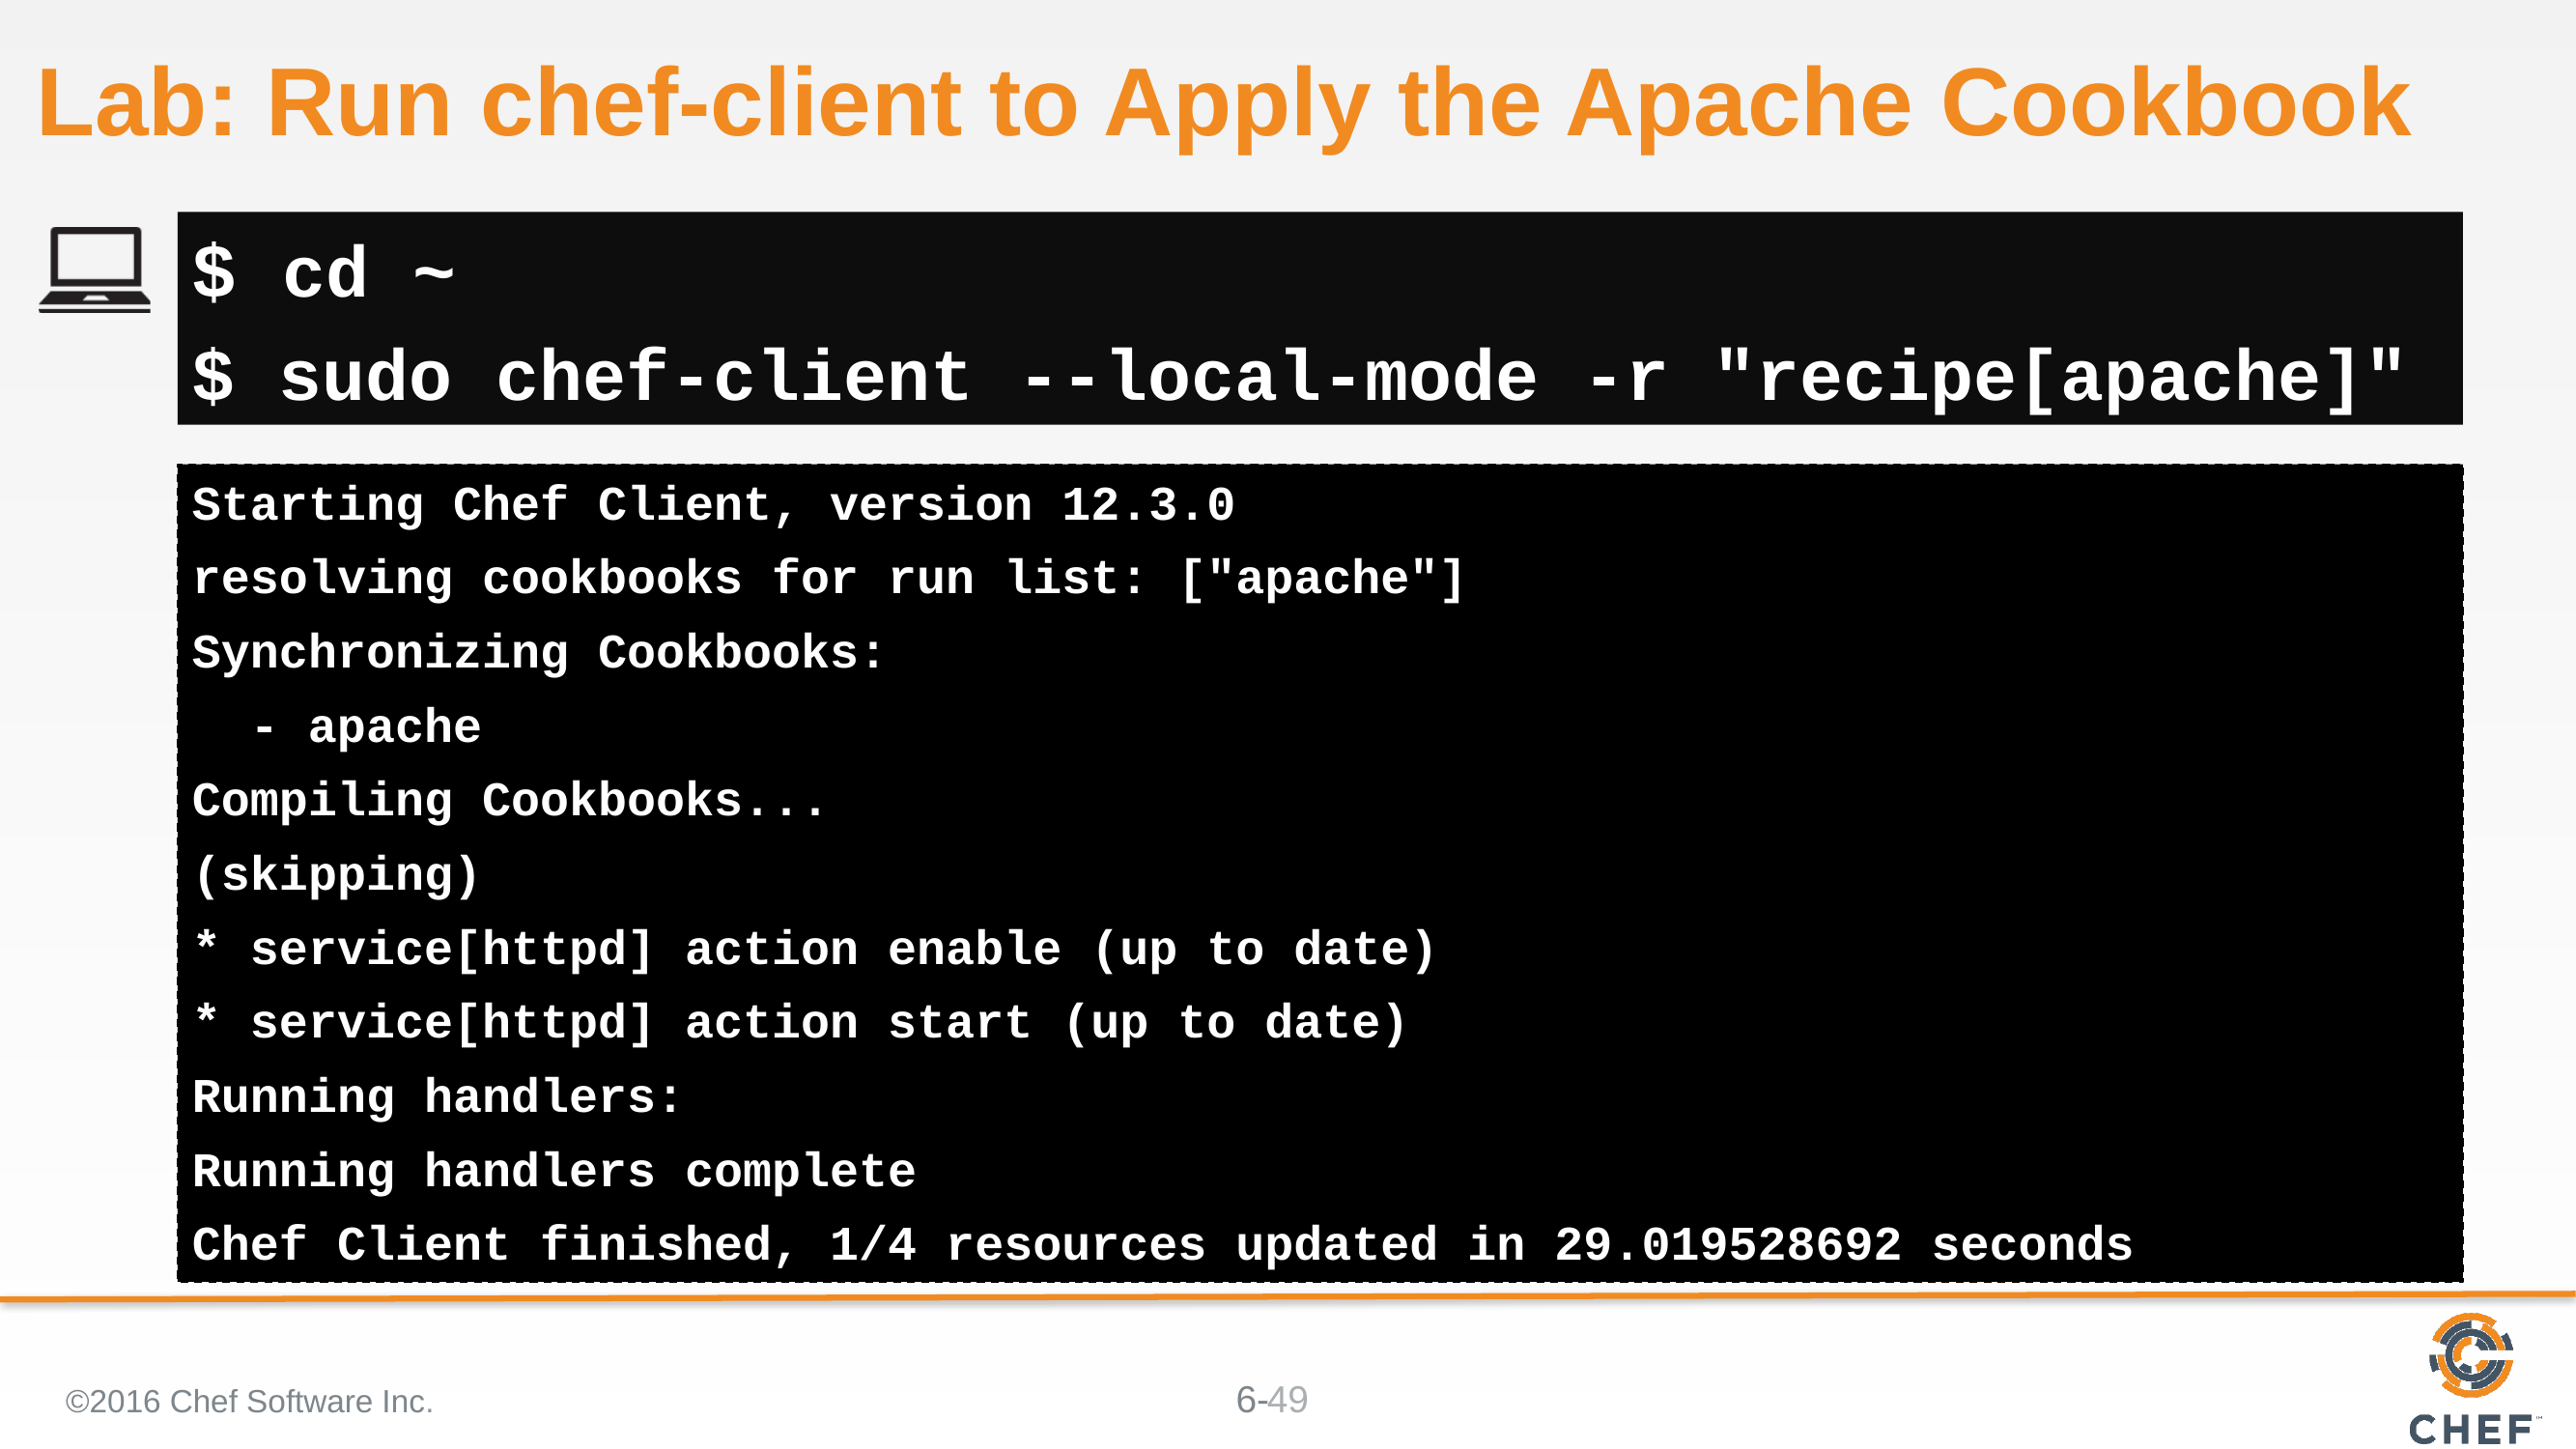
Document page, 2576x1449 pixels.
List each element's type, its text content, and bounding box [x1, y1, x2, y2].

list Starting Chef Client, version 12.3.0 resolving cookbooks for run list: ["apache"] Synchronizing Cookbooks: - apache Compiling Cookbooks... (skipping) * service[httpd] action enable (up to date) * service[httpd] action start (up to date) Running handlers: Running handlers complete Chef Client finished, 1/4 resources updated in 29.019528692 seconds [177, 464, 2464, 1283]
footer ©2016 Chef Software Inc. [51, 1359, 952, 1440]
slide_number 49 [998, 1359, 1578, 1437]
title Lab: Run chef-client to Apply the Apache Cookbook [36, 52, 2576, 173]
picture [2399, 1297, 2550, 1449]
list $ cd ~ $ sudo chef-client --local-mode -r "recipe[apache]" [177, 212, 2463, 425]
